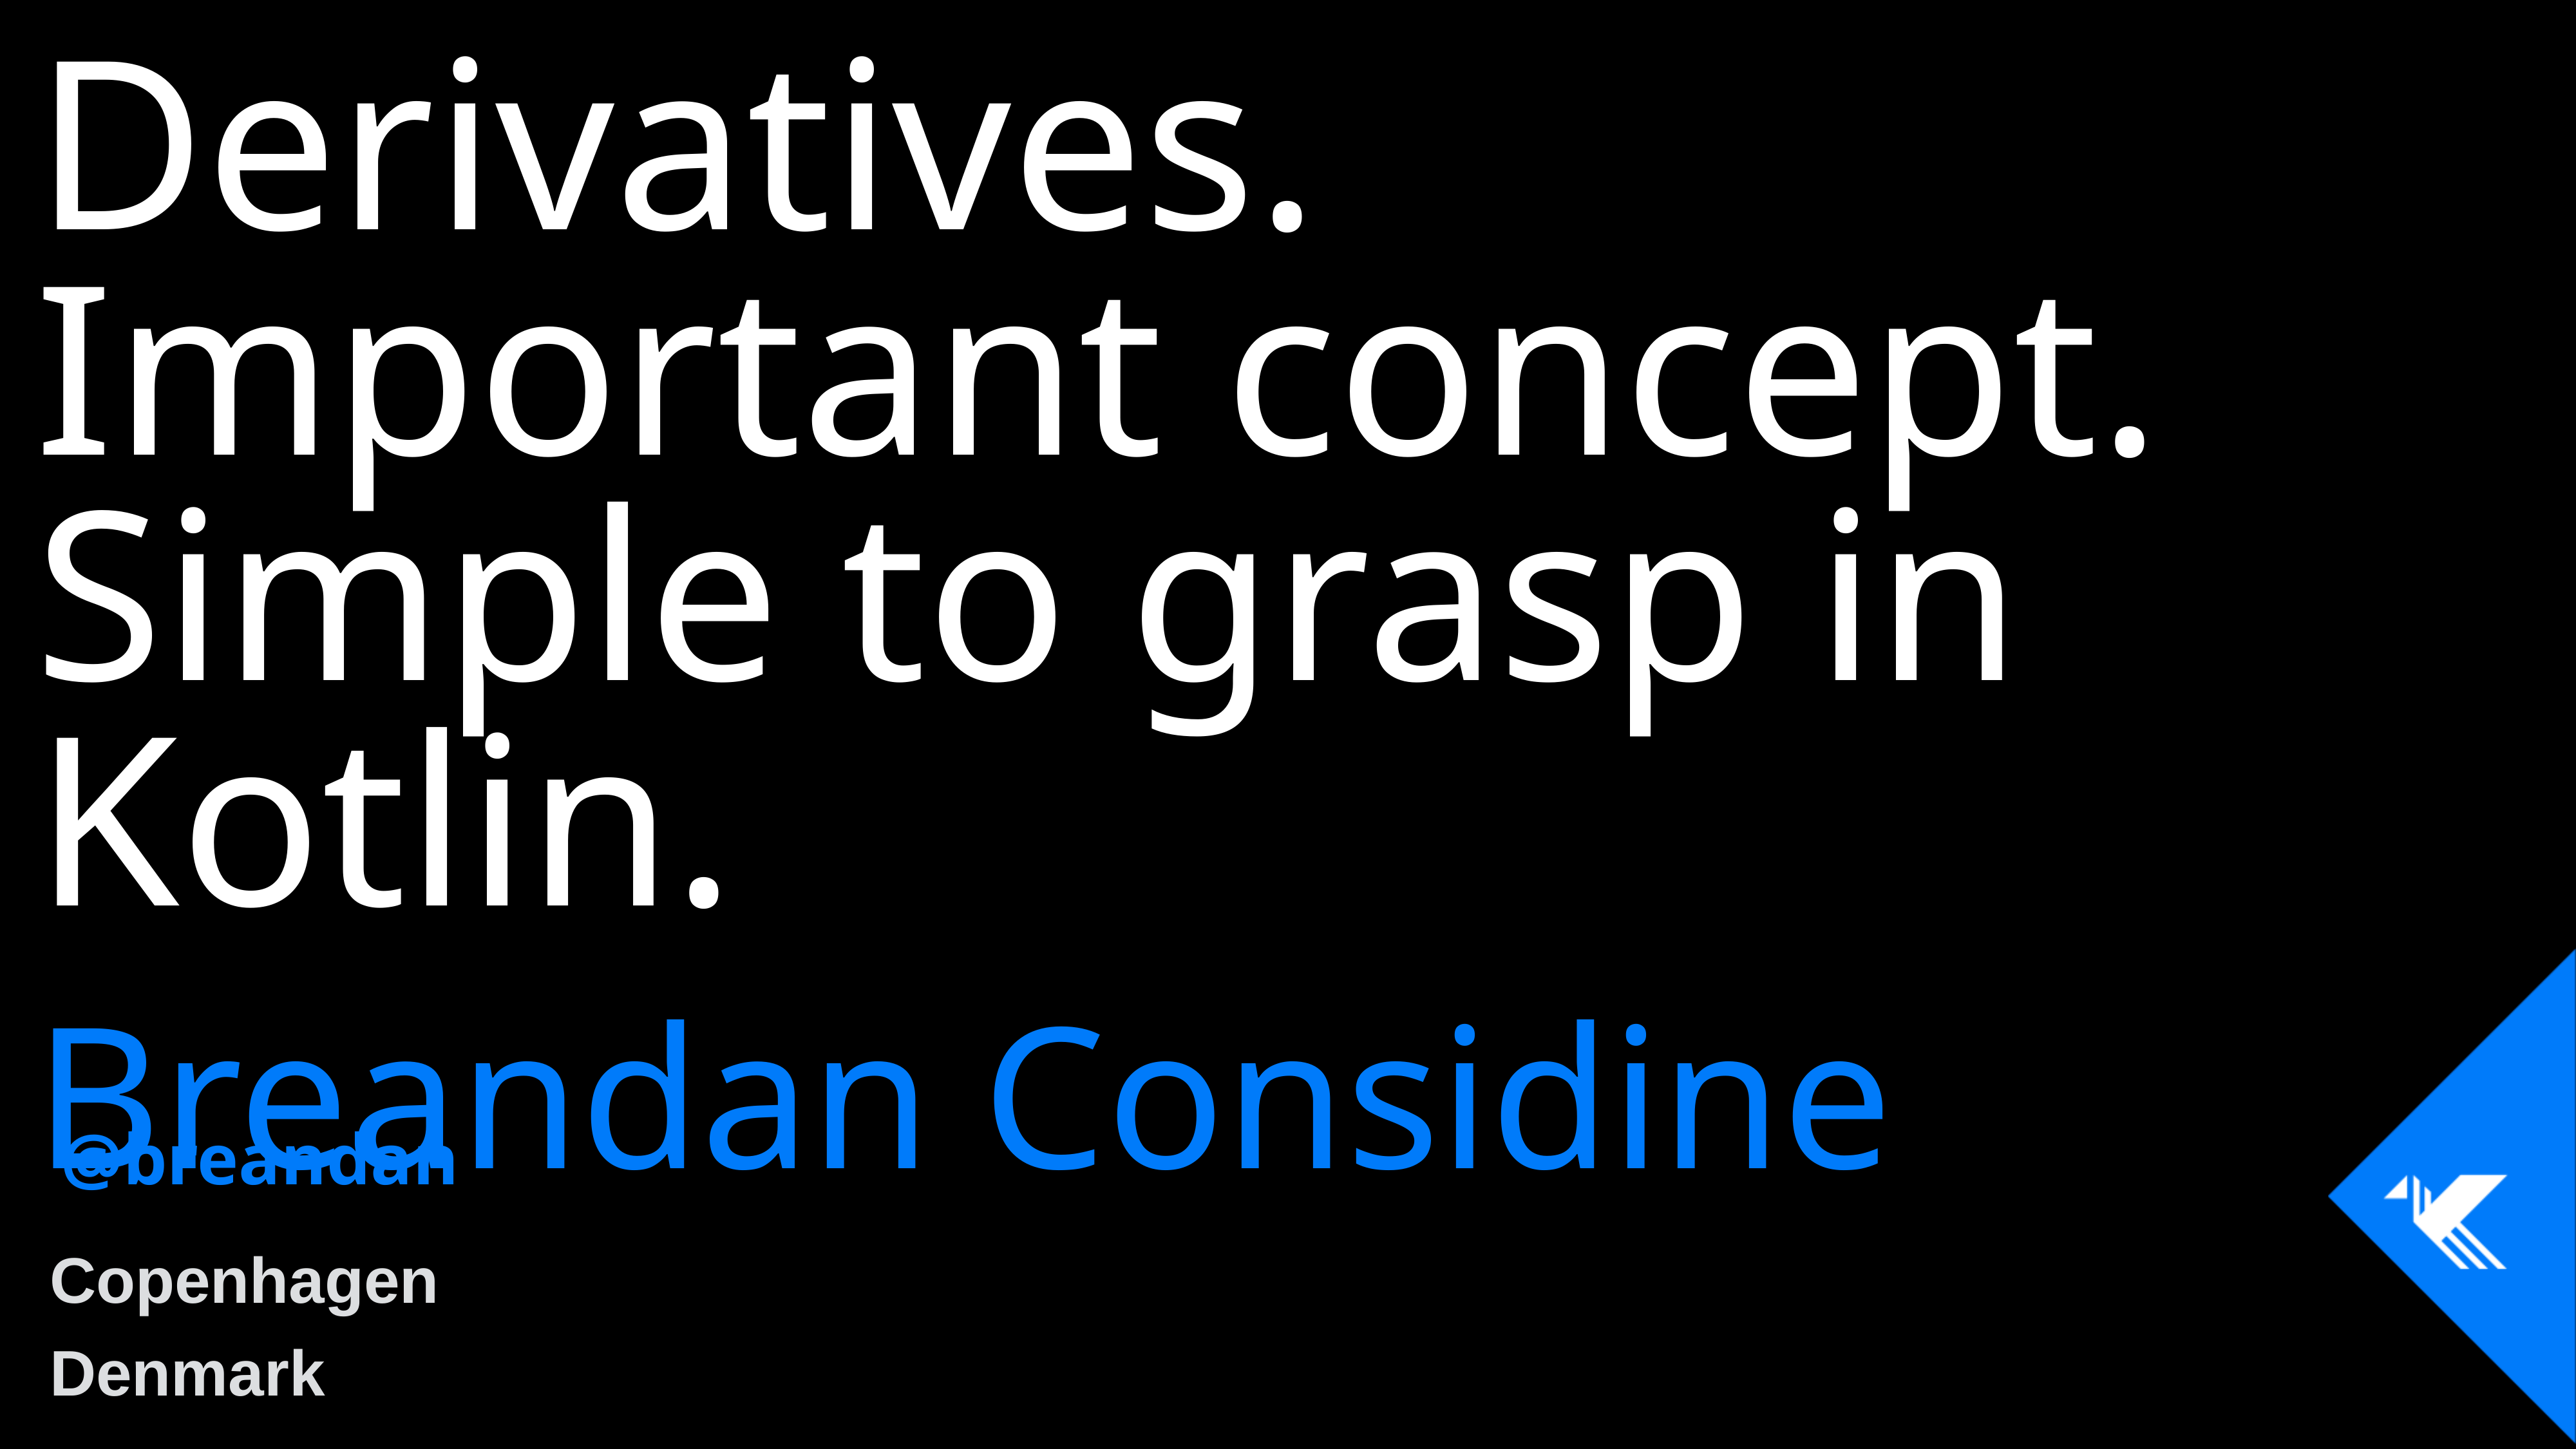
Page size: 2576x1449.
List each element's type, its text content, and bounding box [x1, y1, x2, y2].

list Derivatives. Important concept. Simple to grasp in Kotlin. Breandan Considine [29, 44, 2546, 485]
picture [2328, 949, 2576, 1445]
list @breandan [55, 1103, 466, 1204]
